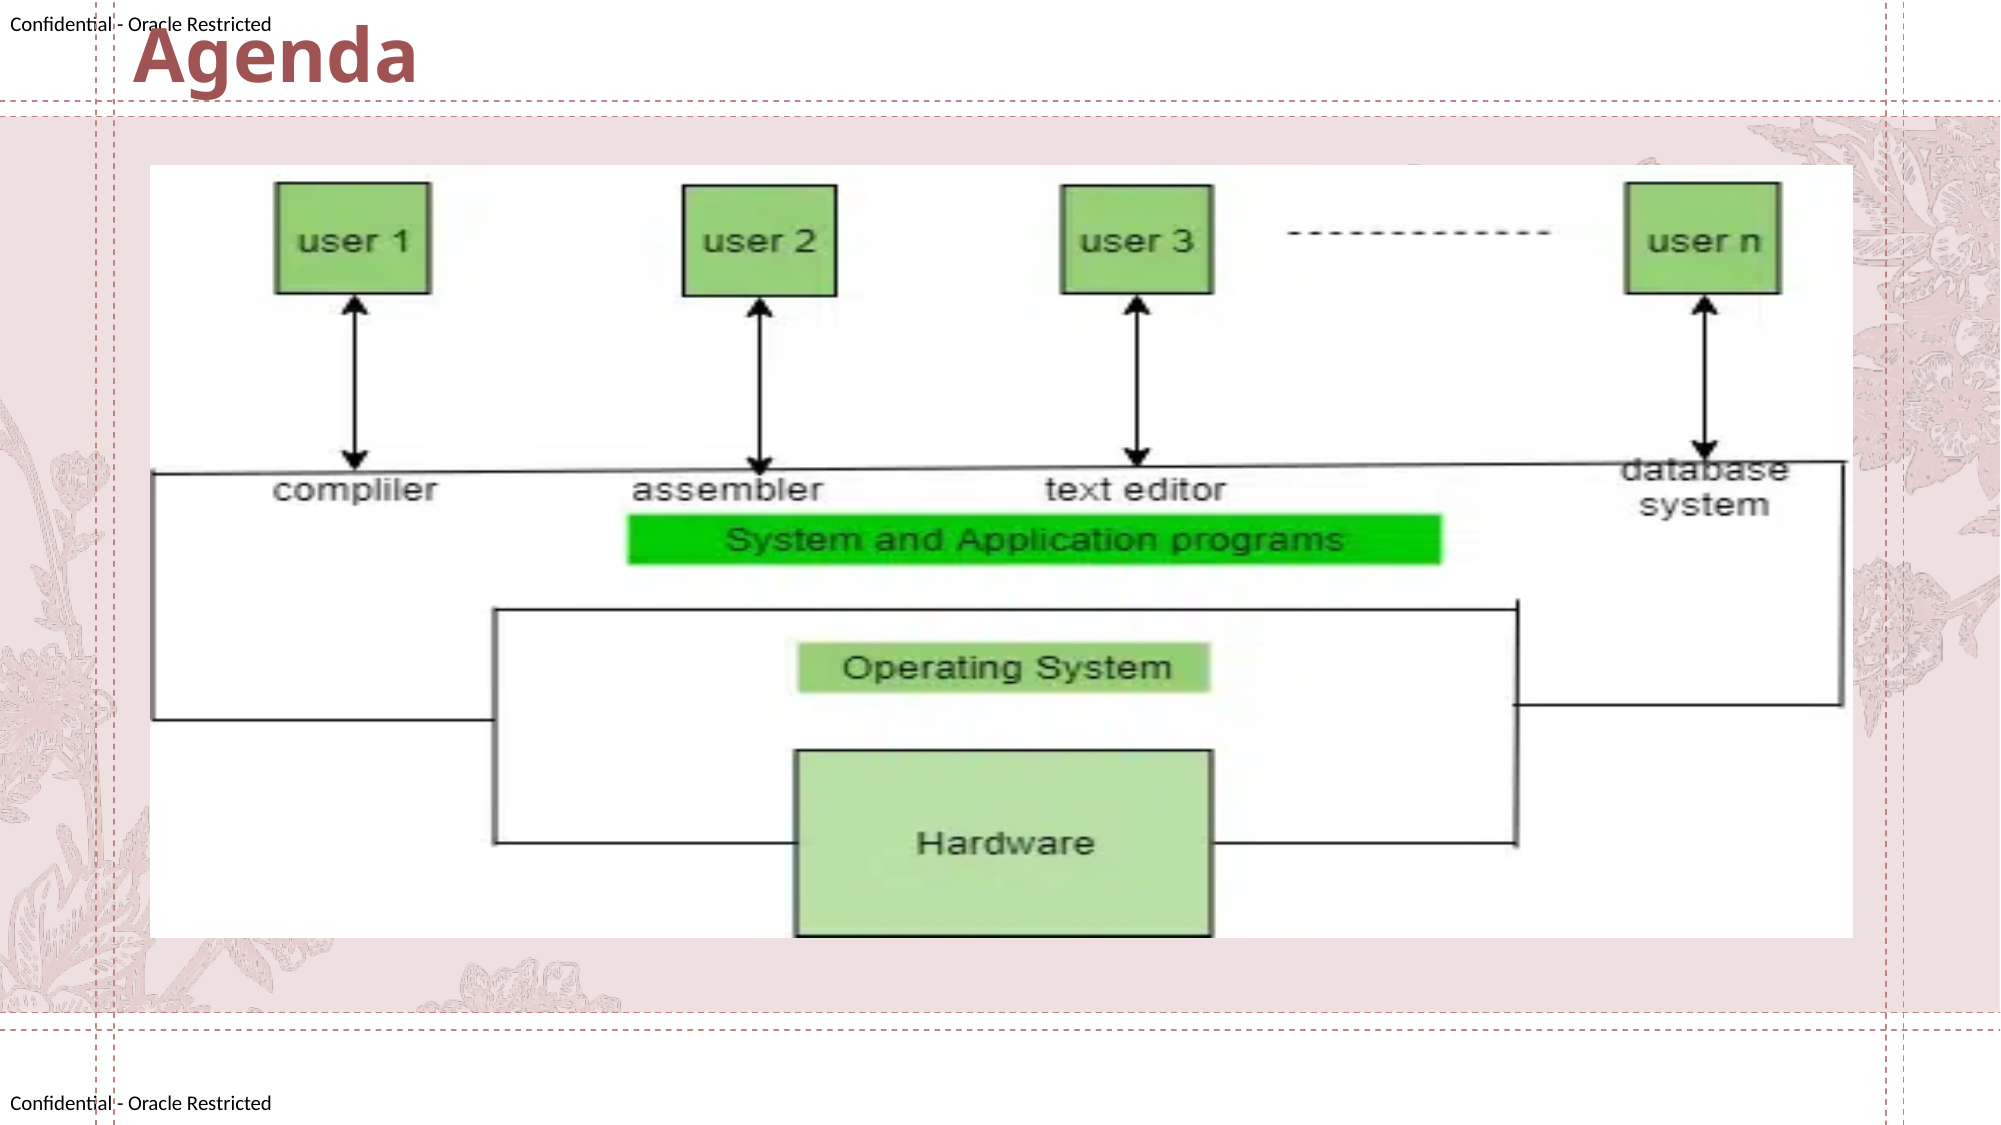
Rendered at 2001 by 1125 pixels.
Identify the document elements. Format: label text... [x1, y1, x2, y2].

picture [0, 116, 2000, 1013]
text_box Agenda [119, 0, 1214, 105]
